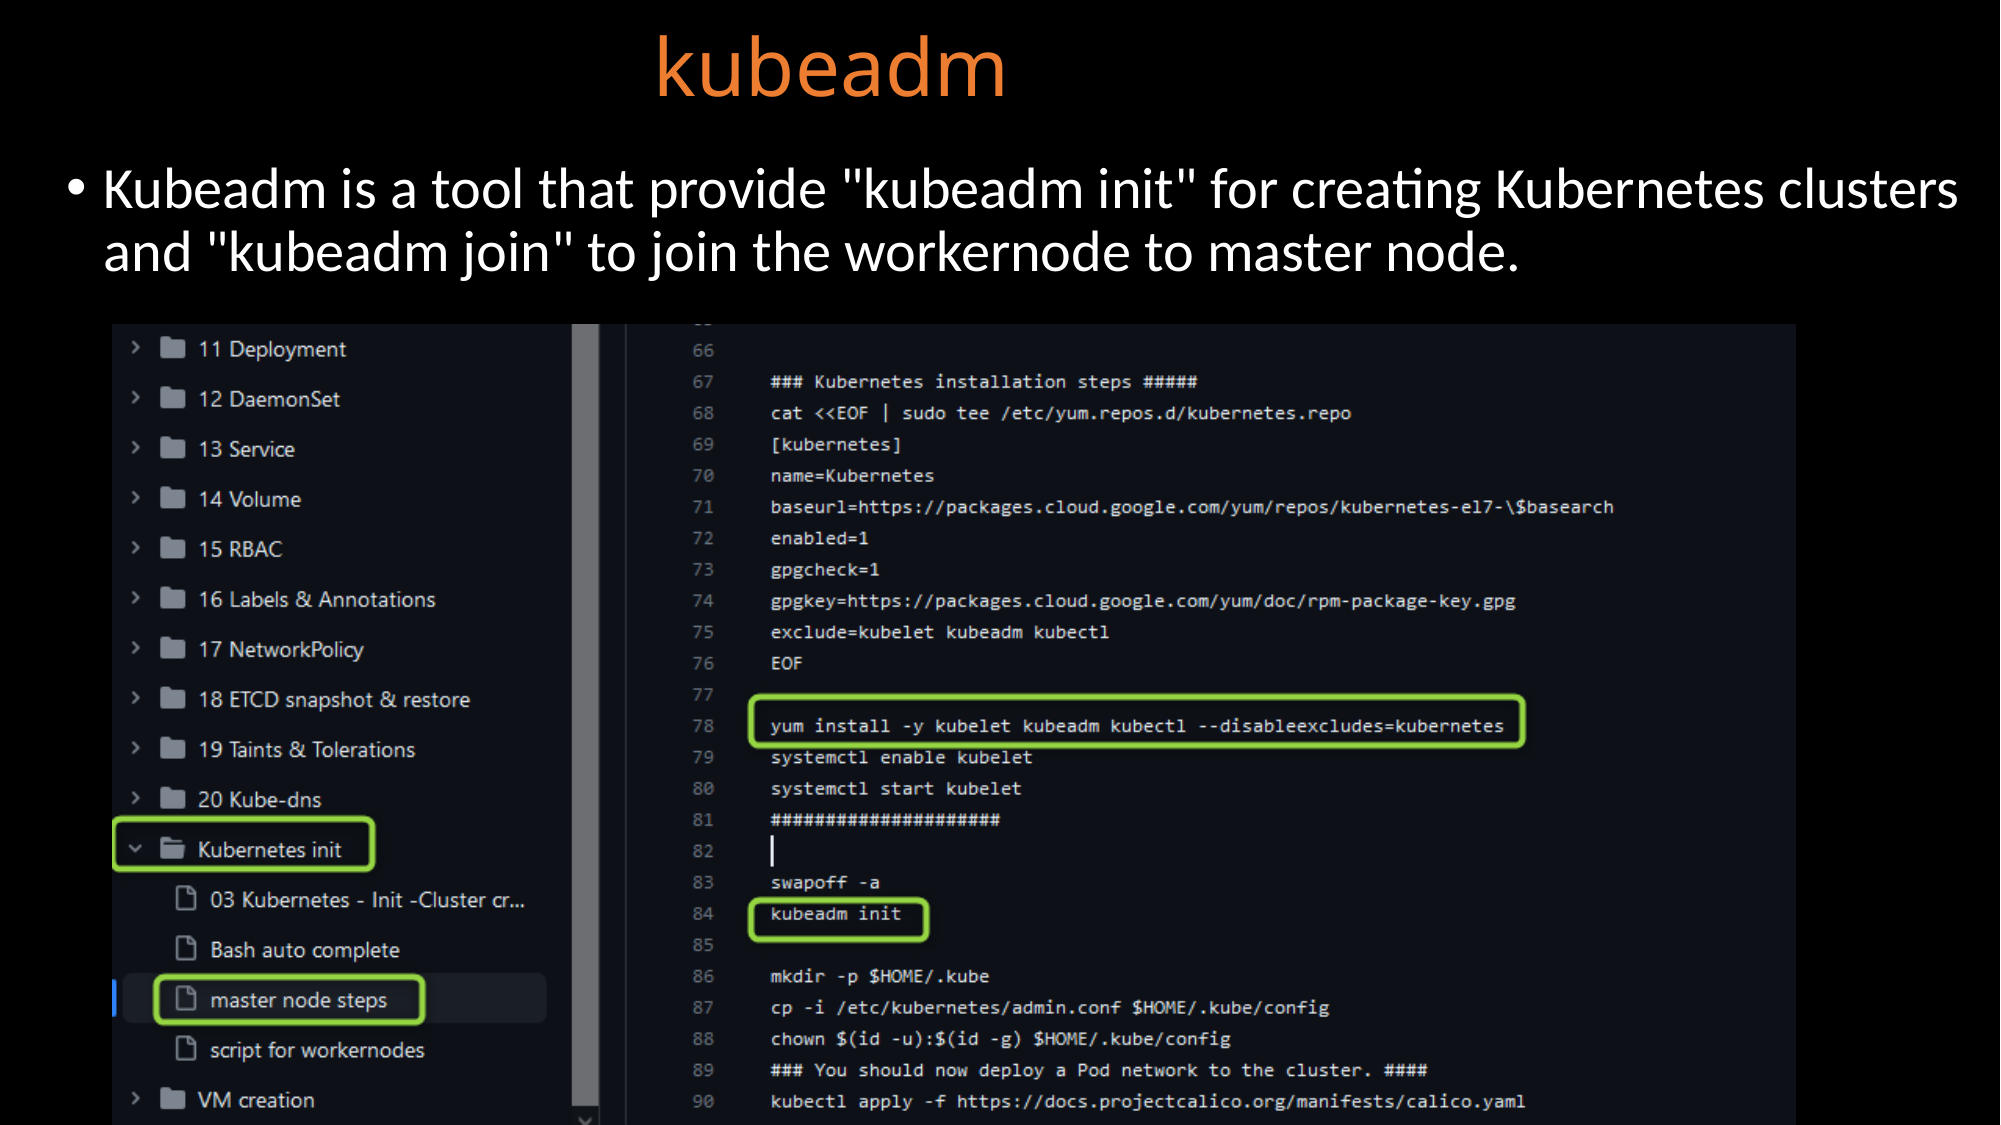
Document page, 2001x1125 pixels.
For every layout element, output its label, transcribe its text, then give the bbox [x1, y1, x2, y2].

list Kubeadm is a tool that provide "kubeadm init" for creating Kubernetes clusters and "kubeadm join" to join the workernode to master node. [51, 59, 1976, 622]
title kubeadm [638, 18, 1184, 59]
picture [112, 324, 1796, 1125]
